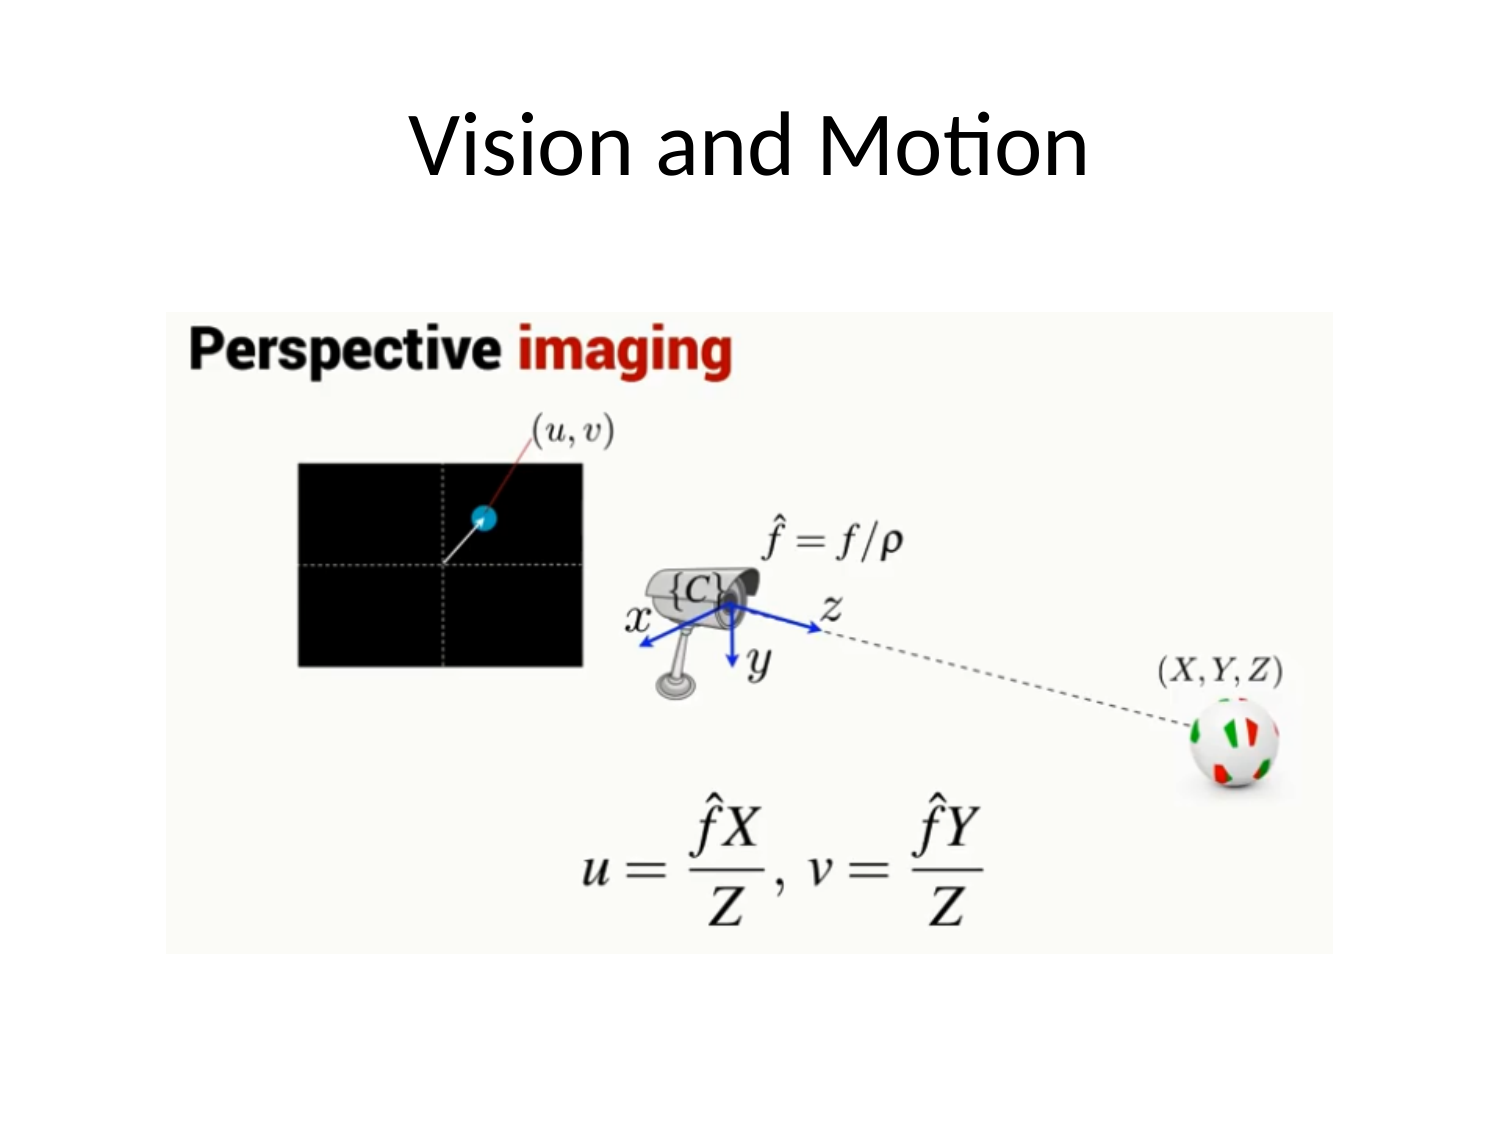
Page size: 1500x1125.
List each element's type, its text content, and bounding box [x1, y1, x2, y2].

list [166, 312, 1334, 955]
title Vision and Motion [75, 45, 1425, 233]
